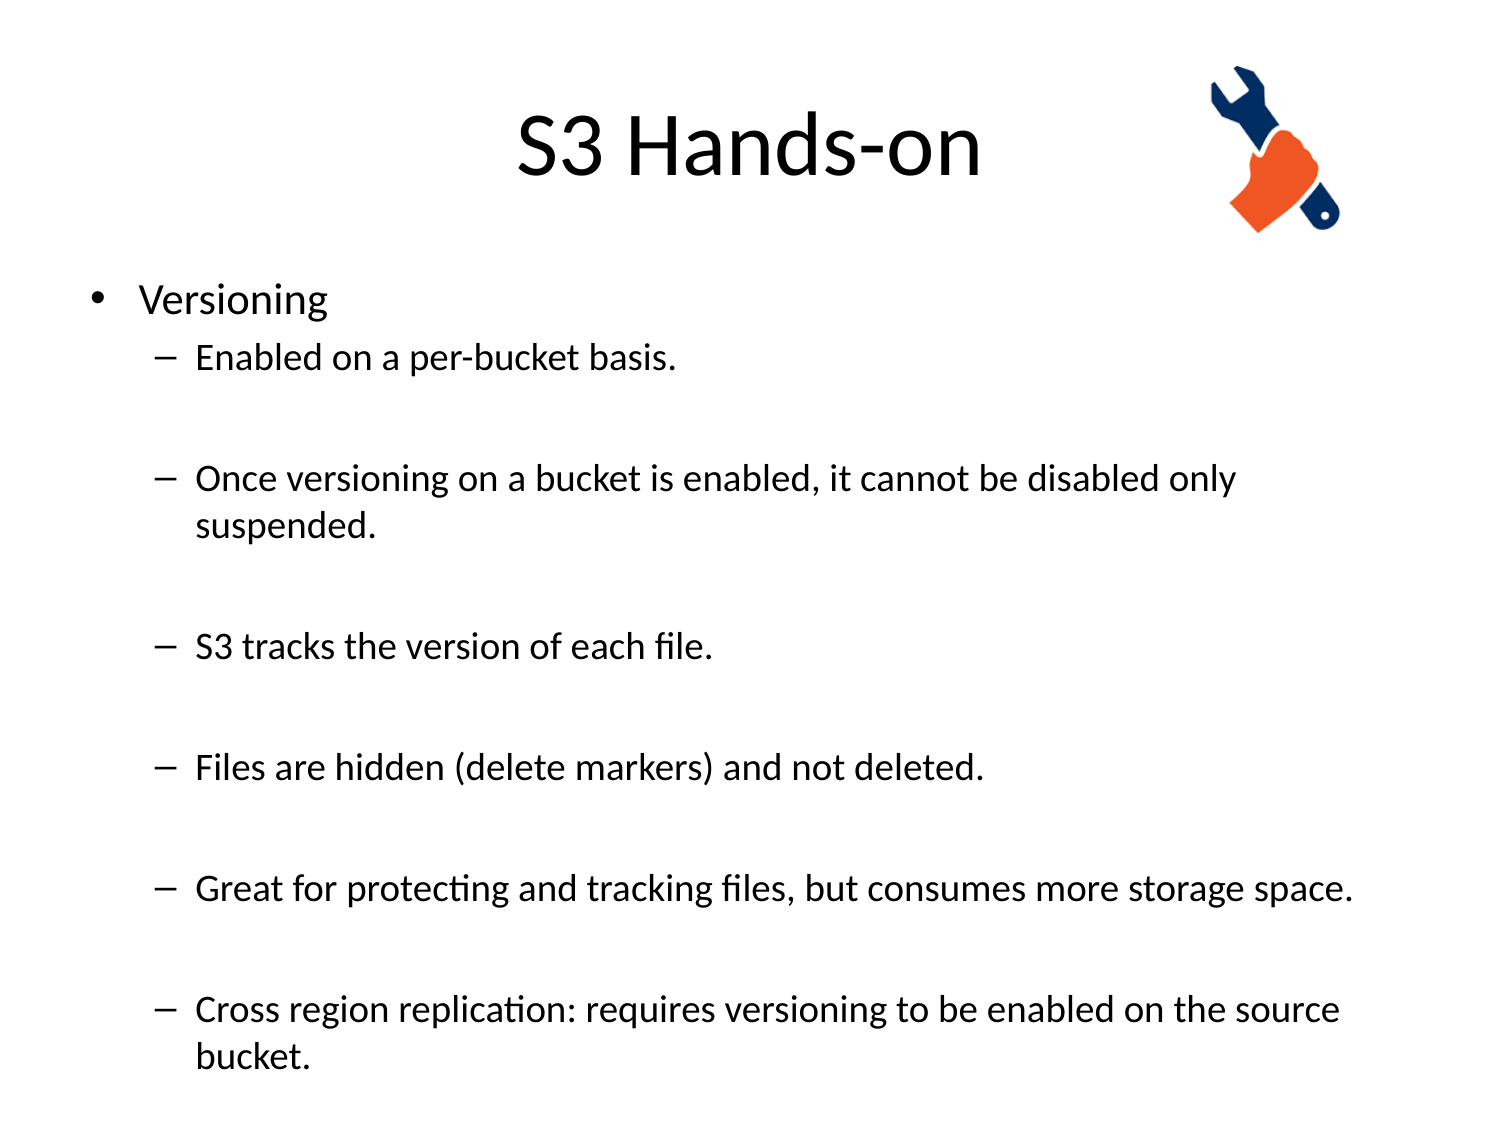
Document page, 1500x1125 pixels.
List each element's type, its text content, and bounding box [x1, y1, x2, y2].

title S3 Hands-on [75, 45, 1425, 233]
list Versioning Enabled on a per-bucket basis. Once versioning on a bucket is enabled, it cannot be disabled only suspended. S3 tracks the version of each file. Files are hidden (delete markers) and not deleted. Great for protecting and tracking files, but consumes more storage space. Cross region replication: requires versioning to be enabled on the source bucket. [75, 262, 1425, 1088]
picture [1192, 65, 1359, 233]
